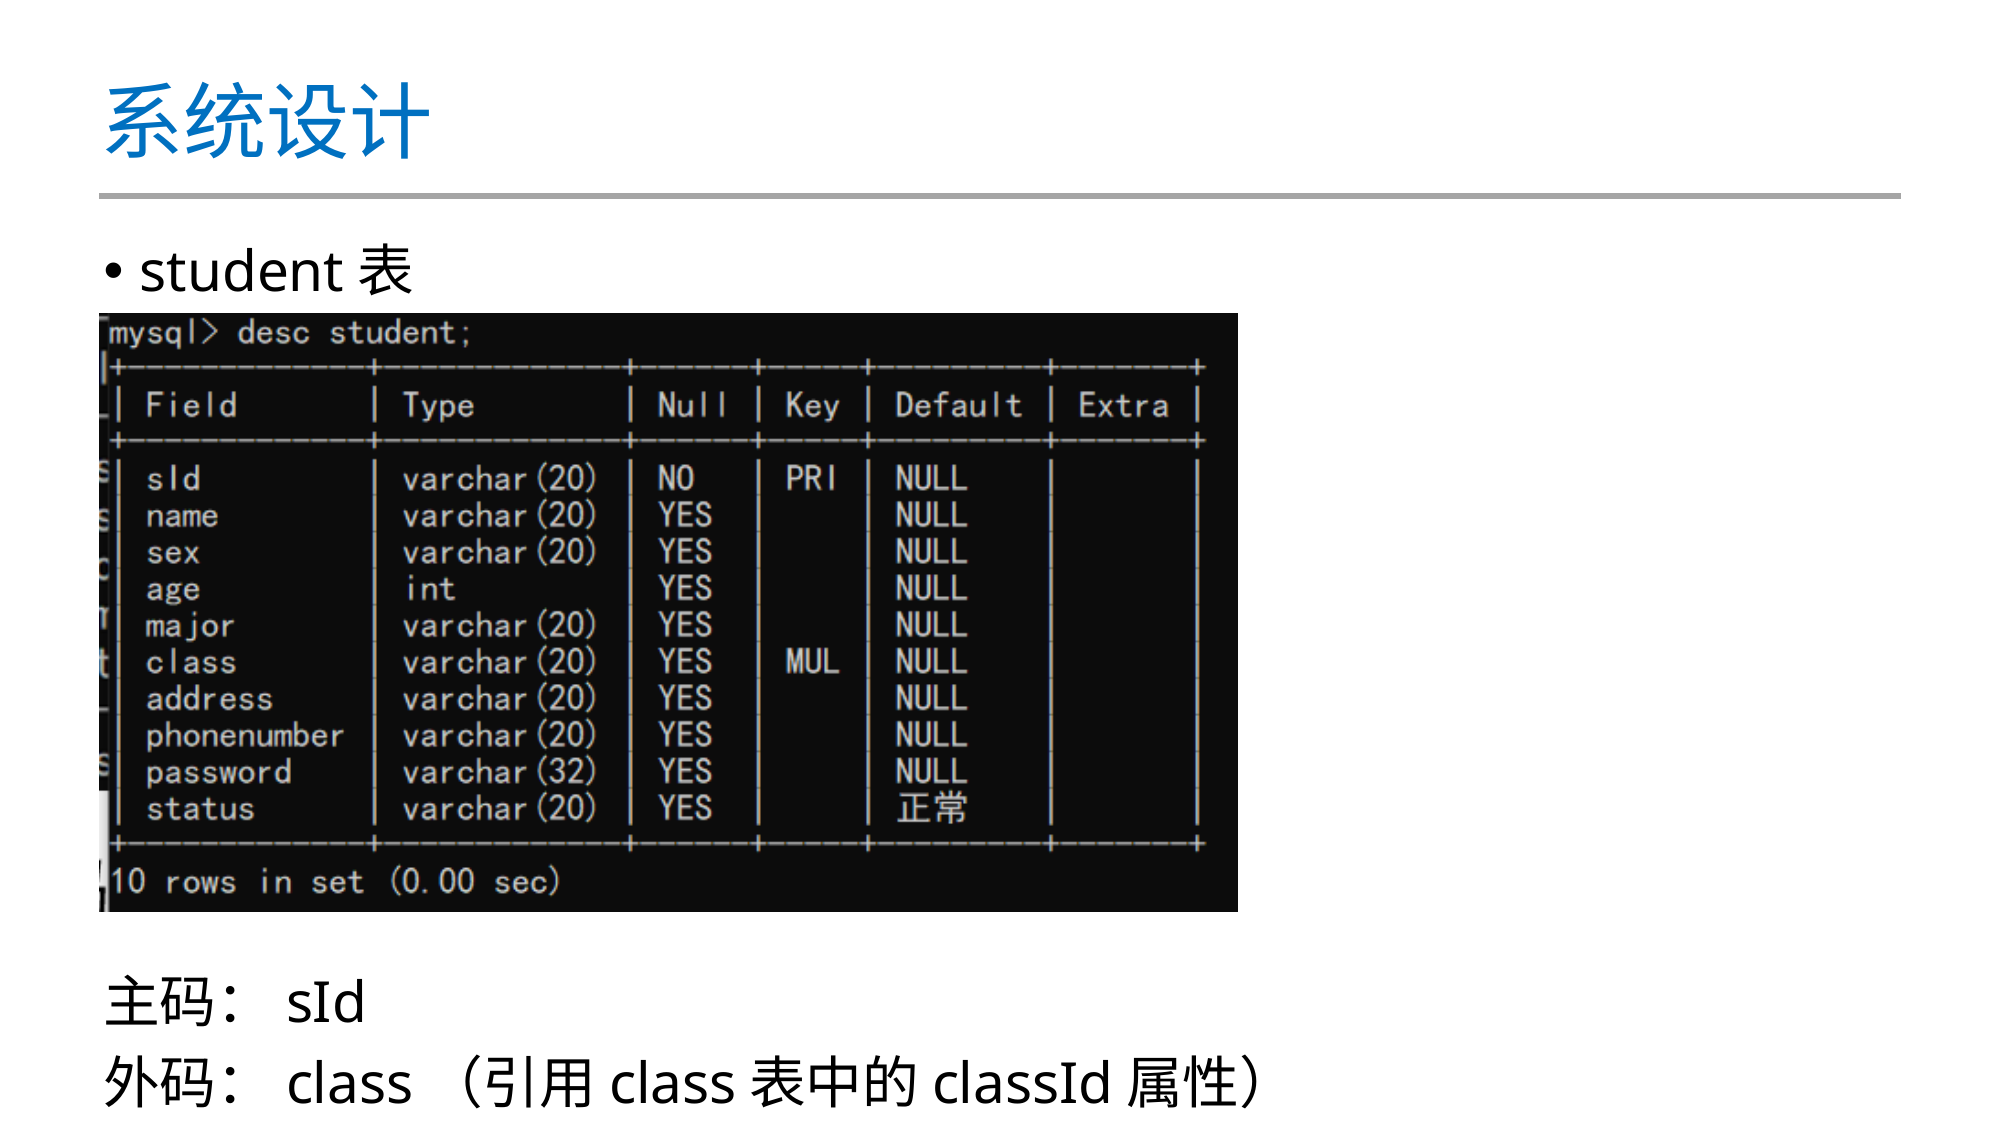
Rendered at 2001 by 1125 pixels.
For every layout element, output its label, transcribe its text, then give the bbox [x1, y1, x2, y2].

picture [99, 313, 1238, 912]
list student表 主码：sId 外码：class（引用class表中的classId属性） [88, 235, 1901, 1125]
title 系统设计 [85, 73, 1383, 179]
